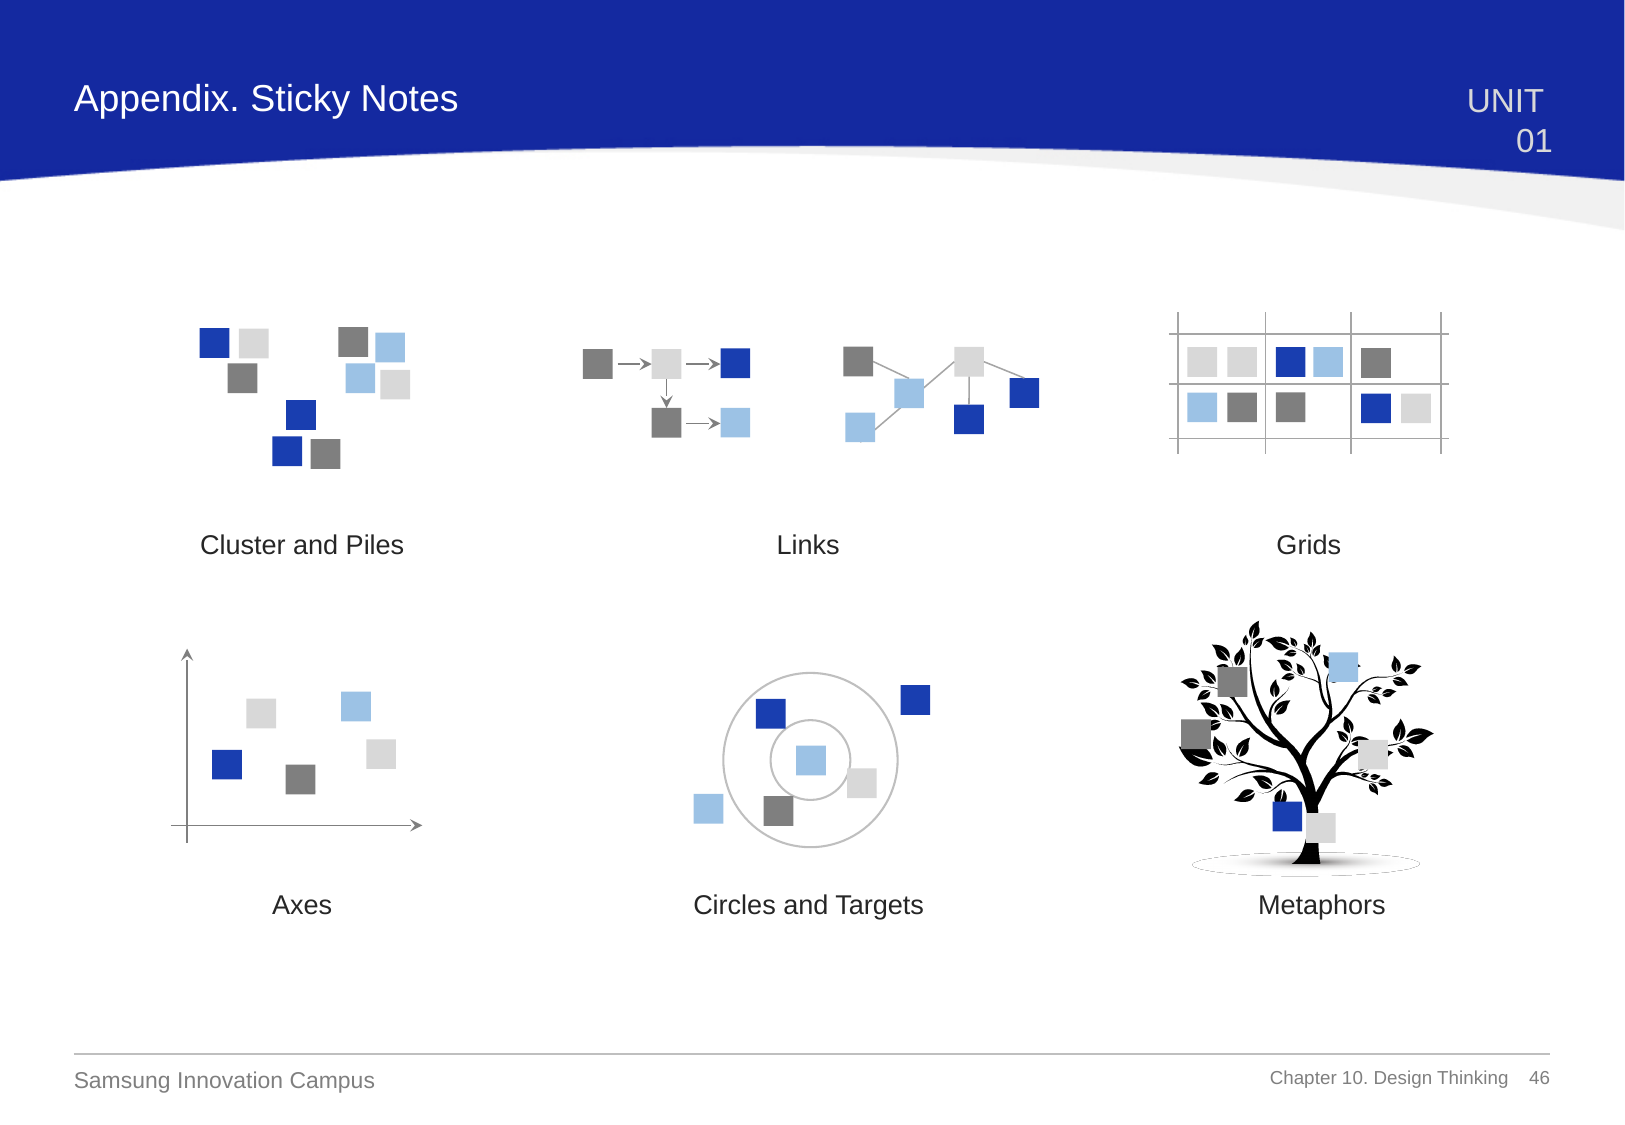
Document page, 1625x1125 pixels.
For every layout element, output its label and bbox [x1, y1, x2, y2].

text_box [170, 311, 1449, 929]
picture [0, 0, 1625, 1125]
text_box [73, 73, 1554, 120]
